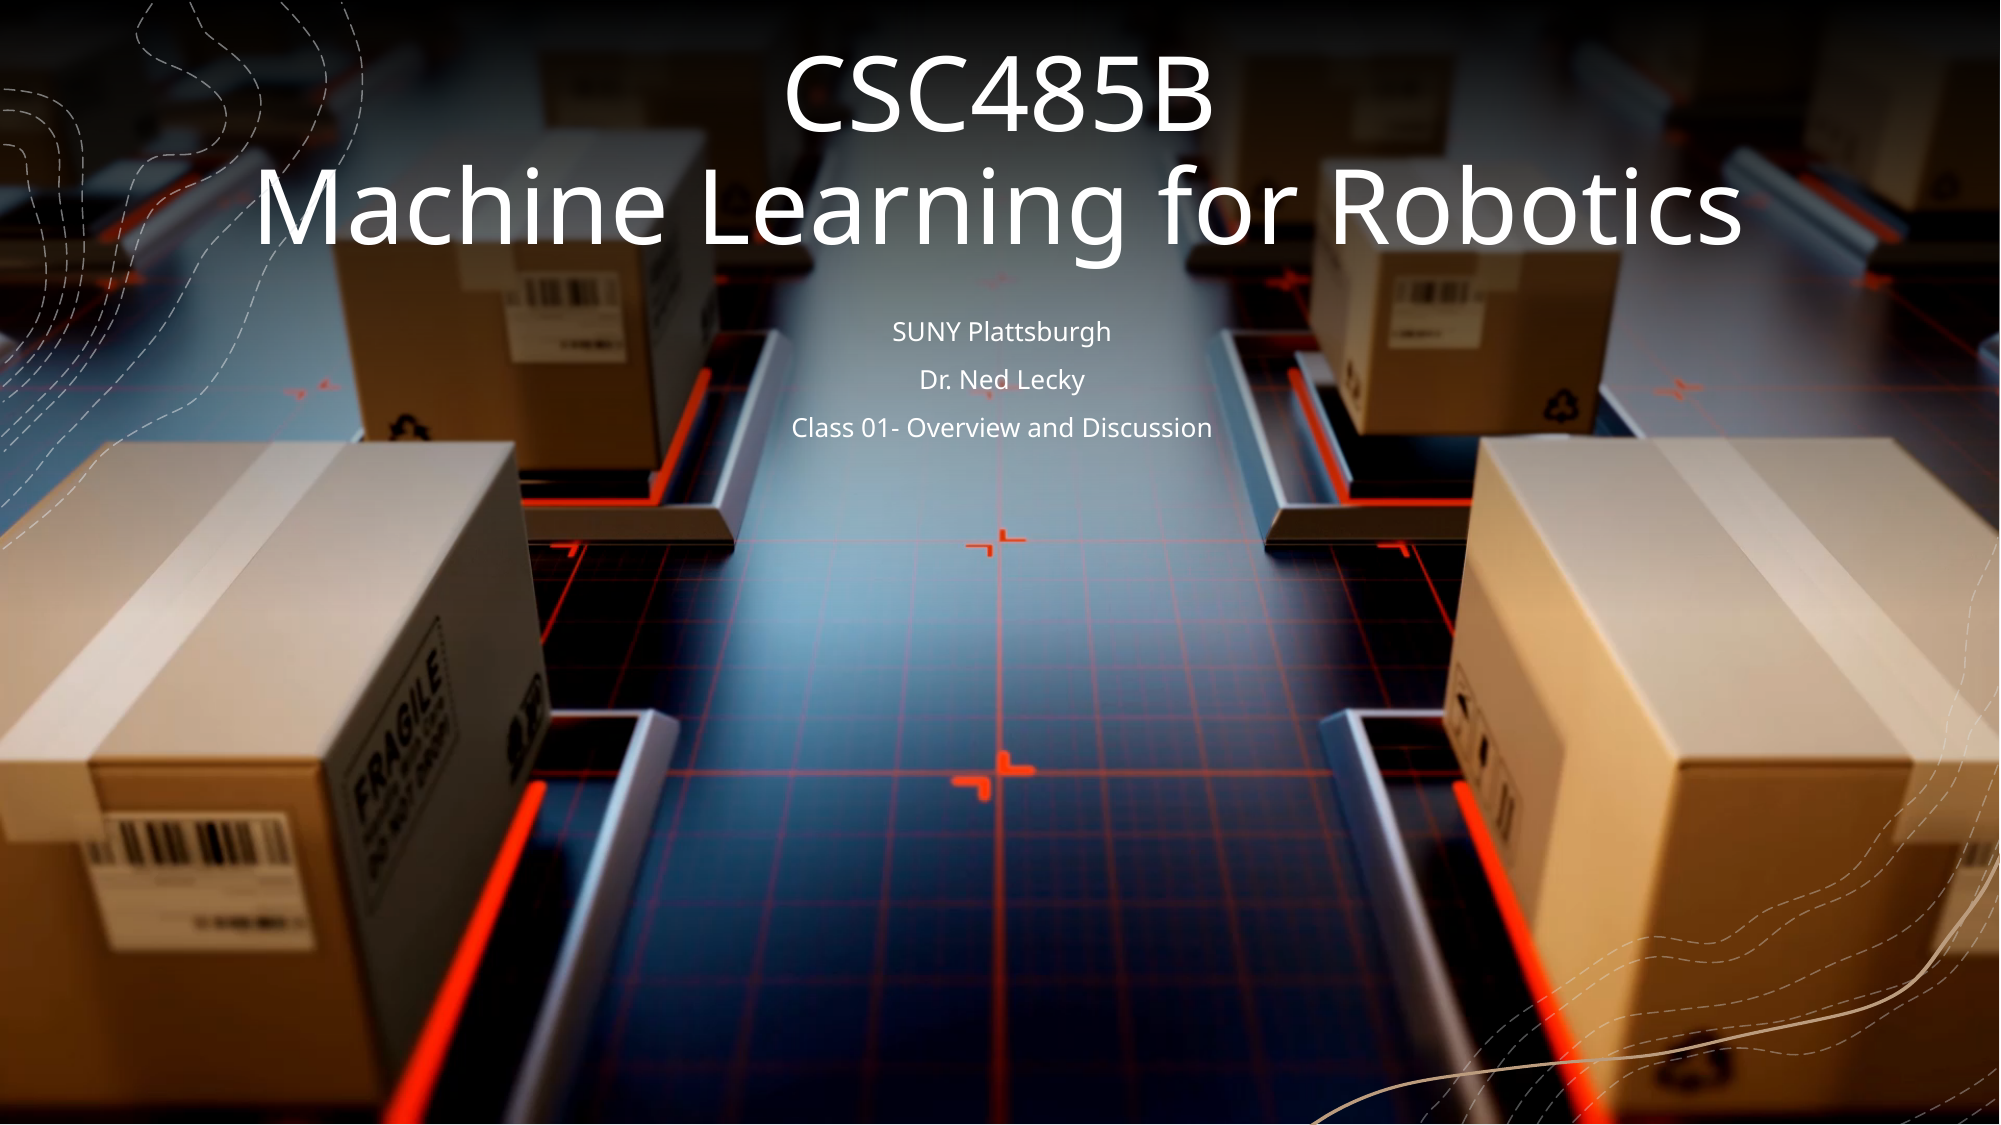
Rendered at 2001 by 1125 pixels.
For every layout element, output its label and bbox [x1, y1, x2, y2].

text_box [0, 0, 2000, 1125]
text_box [1, 2, 363, 549]
text_box [1309, 537, 2000, 1125]
